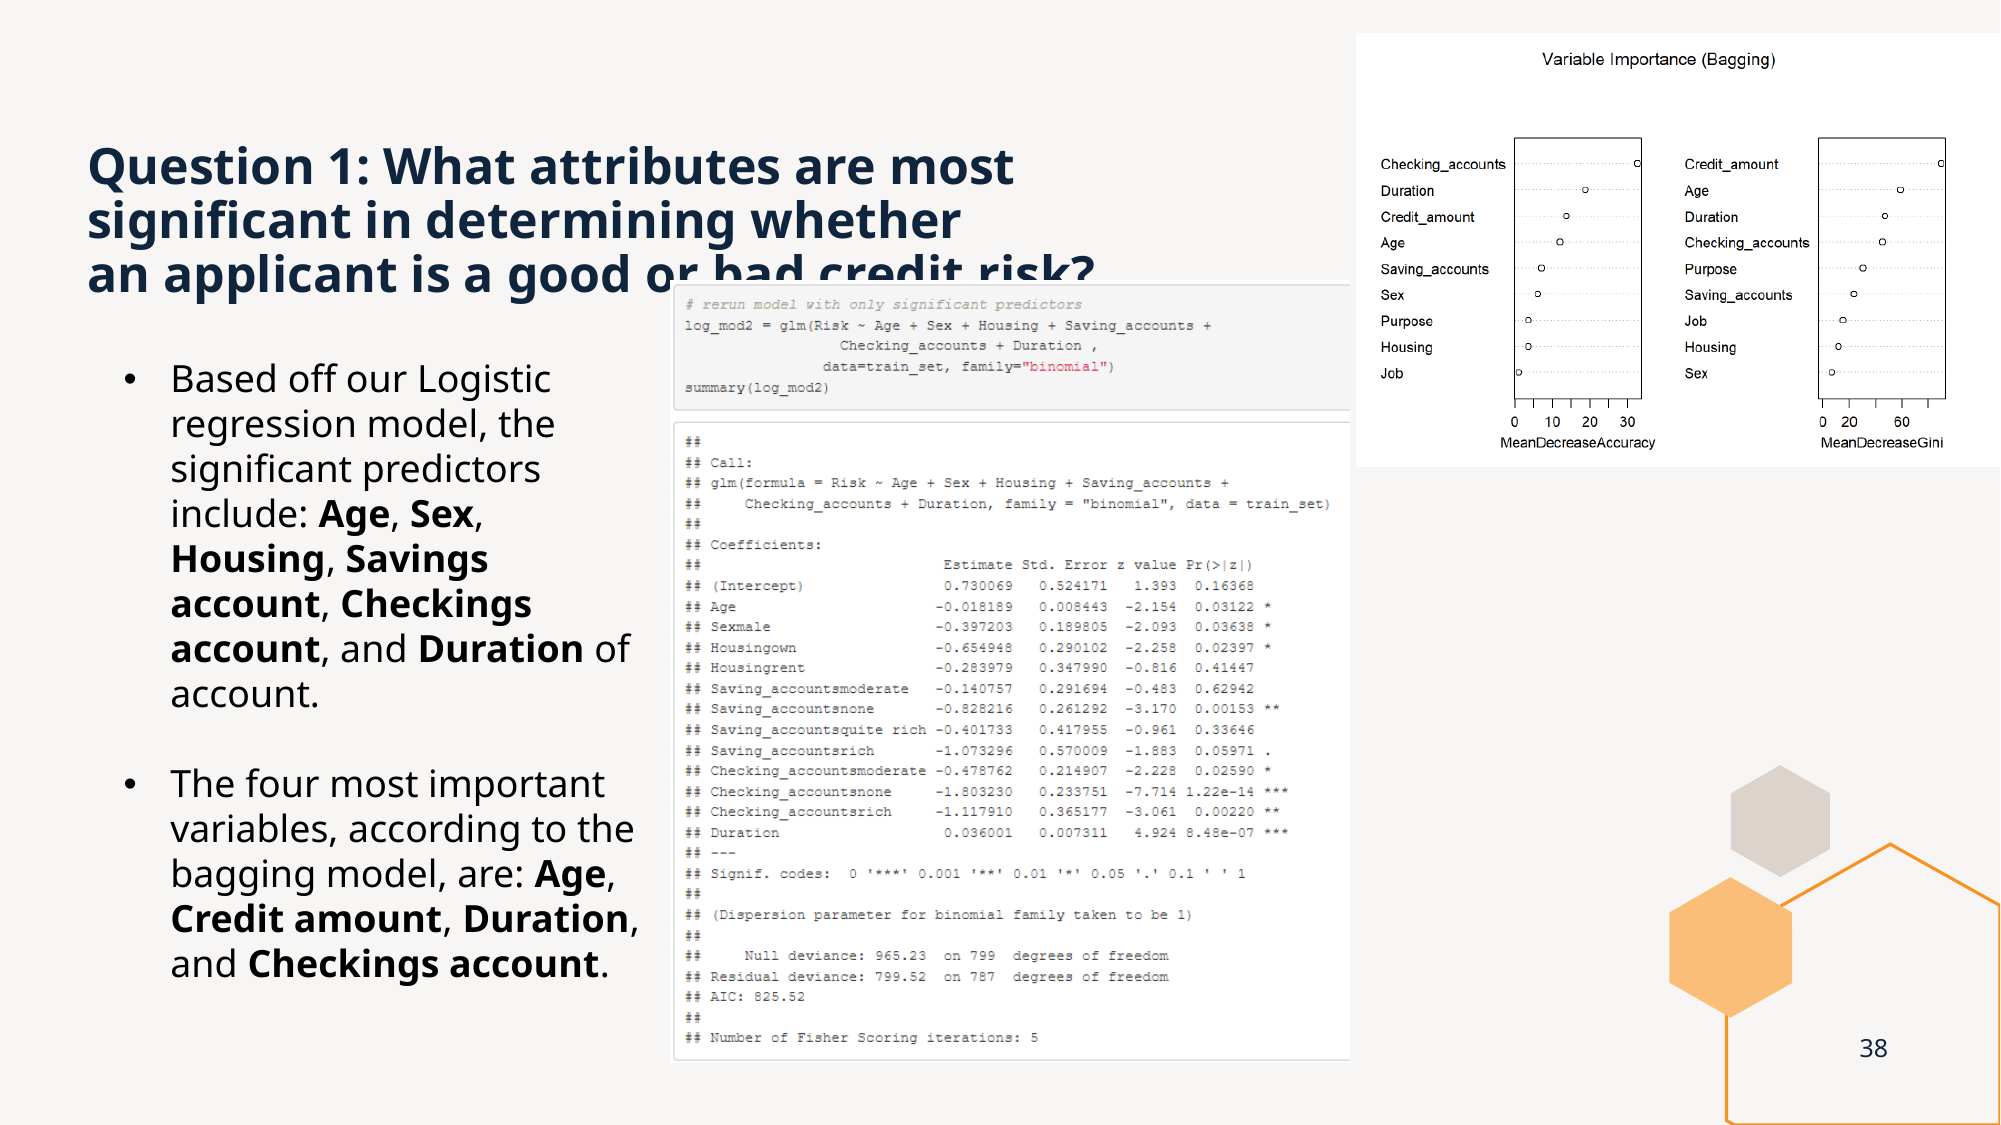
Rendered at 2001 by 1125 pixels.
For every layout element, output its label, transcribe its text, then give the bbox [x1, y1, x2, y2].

title Question 1: What attributes are most significant in determining whether an applicant is a good or bad credit risk? [72, 133, 1293, 367]
slide_number 38 [1836, 1020, 1912, 1080]
picture [1356, 32, 2000, 467]
picture [670, 280, 1350, 1063]
text_box Based off our Logistic regression model, the significant predictors include: Age, Sex, Housing, Savings account, Checkings account, and Duration of account. The four most important variables, according to the bagging model, are: Age, Credit amount, Duration, and Checkings account. [108, 347, 670, 993]
